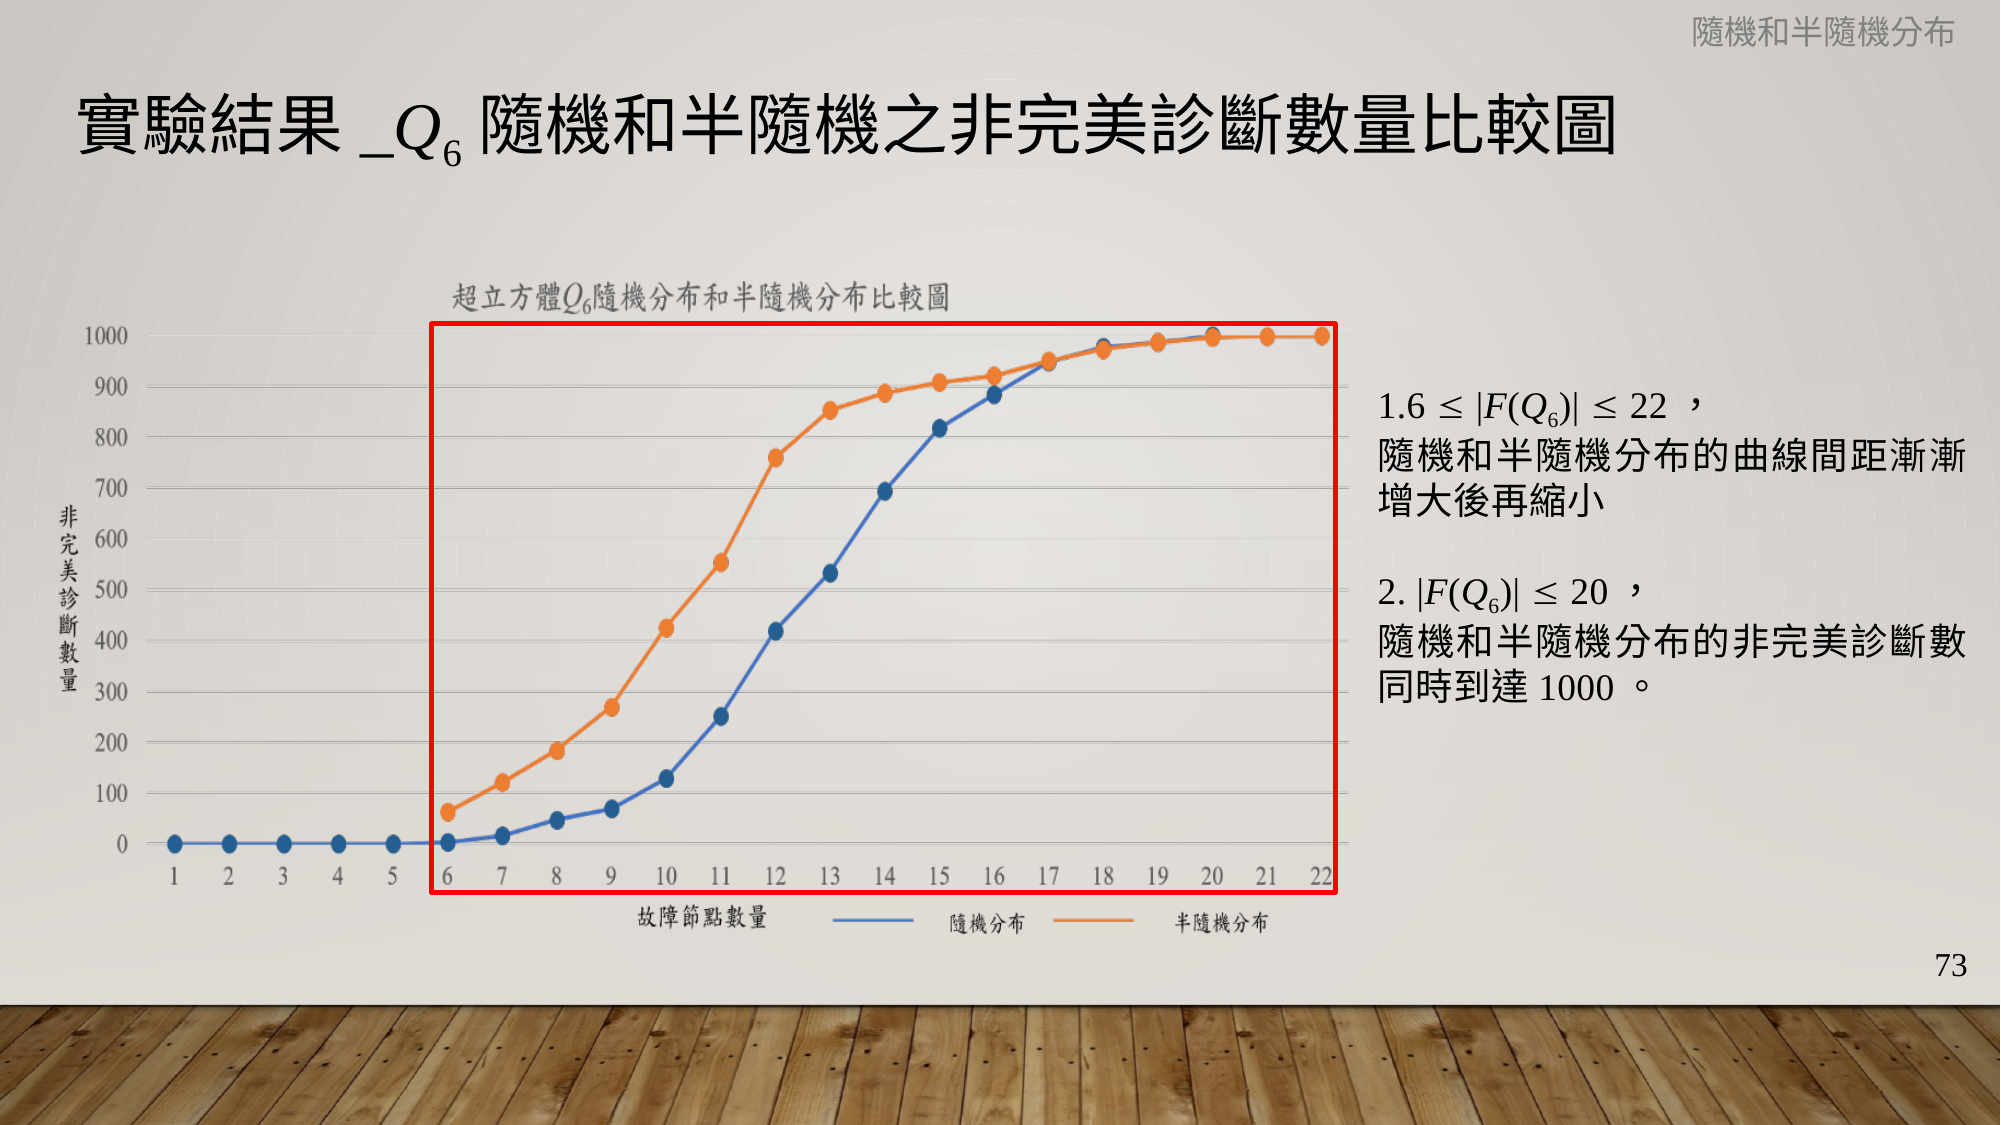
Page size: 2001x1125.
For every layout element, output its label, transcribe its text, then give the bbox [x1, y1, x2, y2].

picture [42, 257, 1363, 952]
text_box 實驗結果_Q6隨機和半隨機之非完美診斷數量比較圖 [60, 75, 1635, 181]
picture [0, 1005, 2000, 1125]
slide_number 73 [1910, 935, 1983, 996]
text_box 1.6  |F(Q6)|  22， 隨機和半隨機分布的曲線間距漸漸增大後再縮小 2. |F(Q6)|  20， 隨機和半隨機分布的非完美診斷數同時到達1000。 [1363, 373, 1983, 716]
text_box 隨機和半隨機分布 [1665, 3, 1983, 59]
